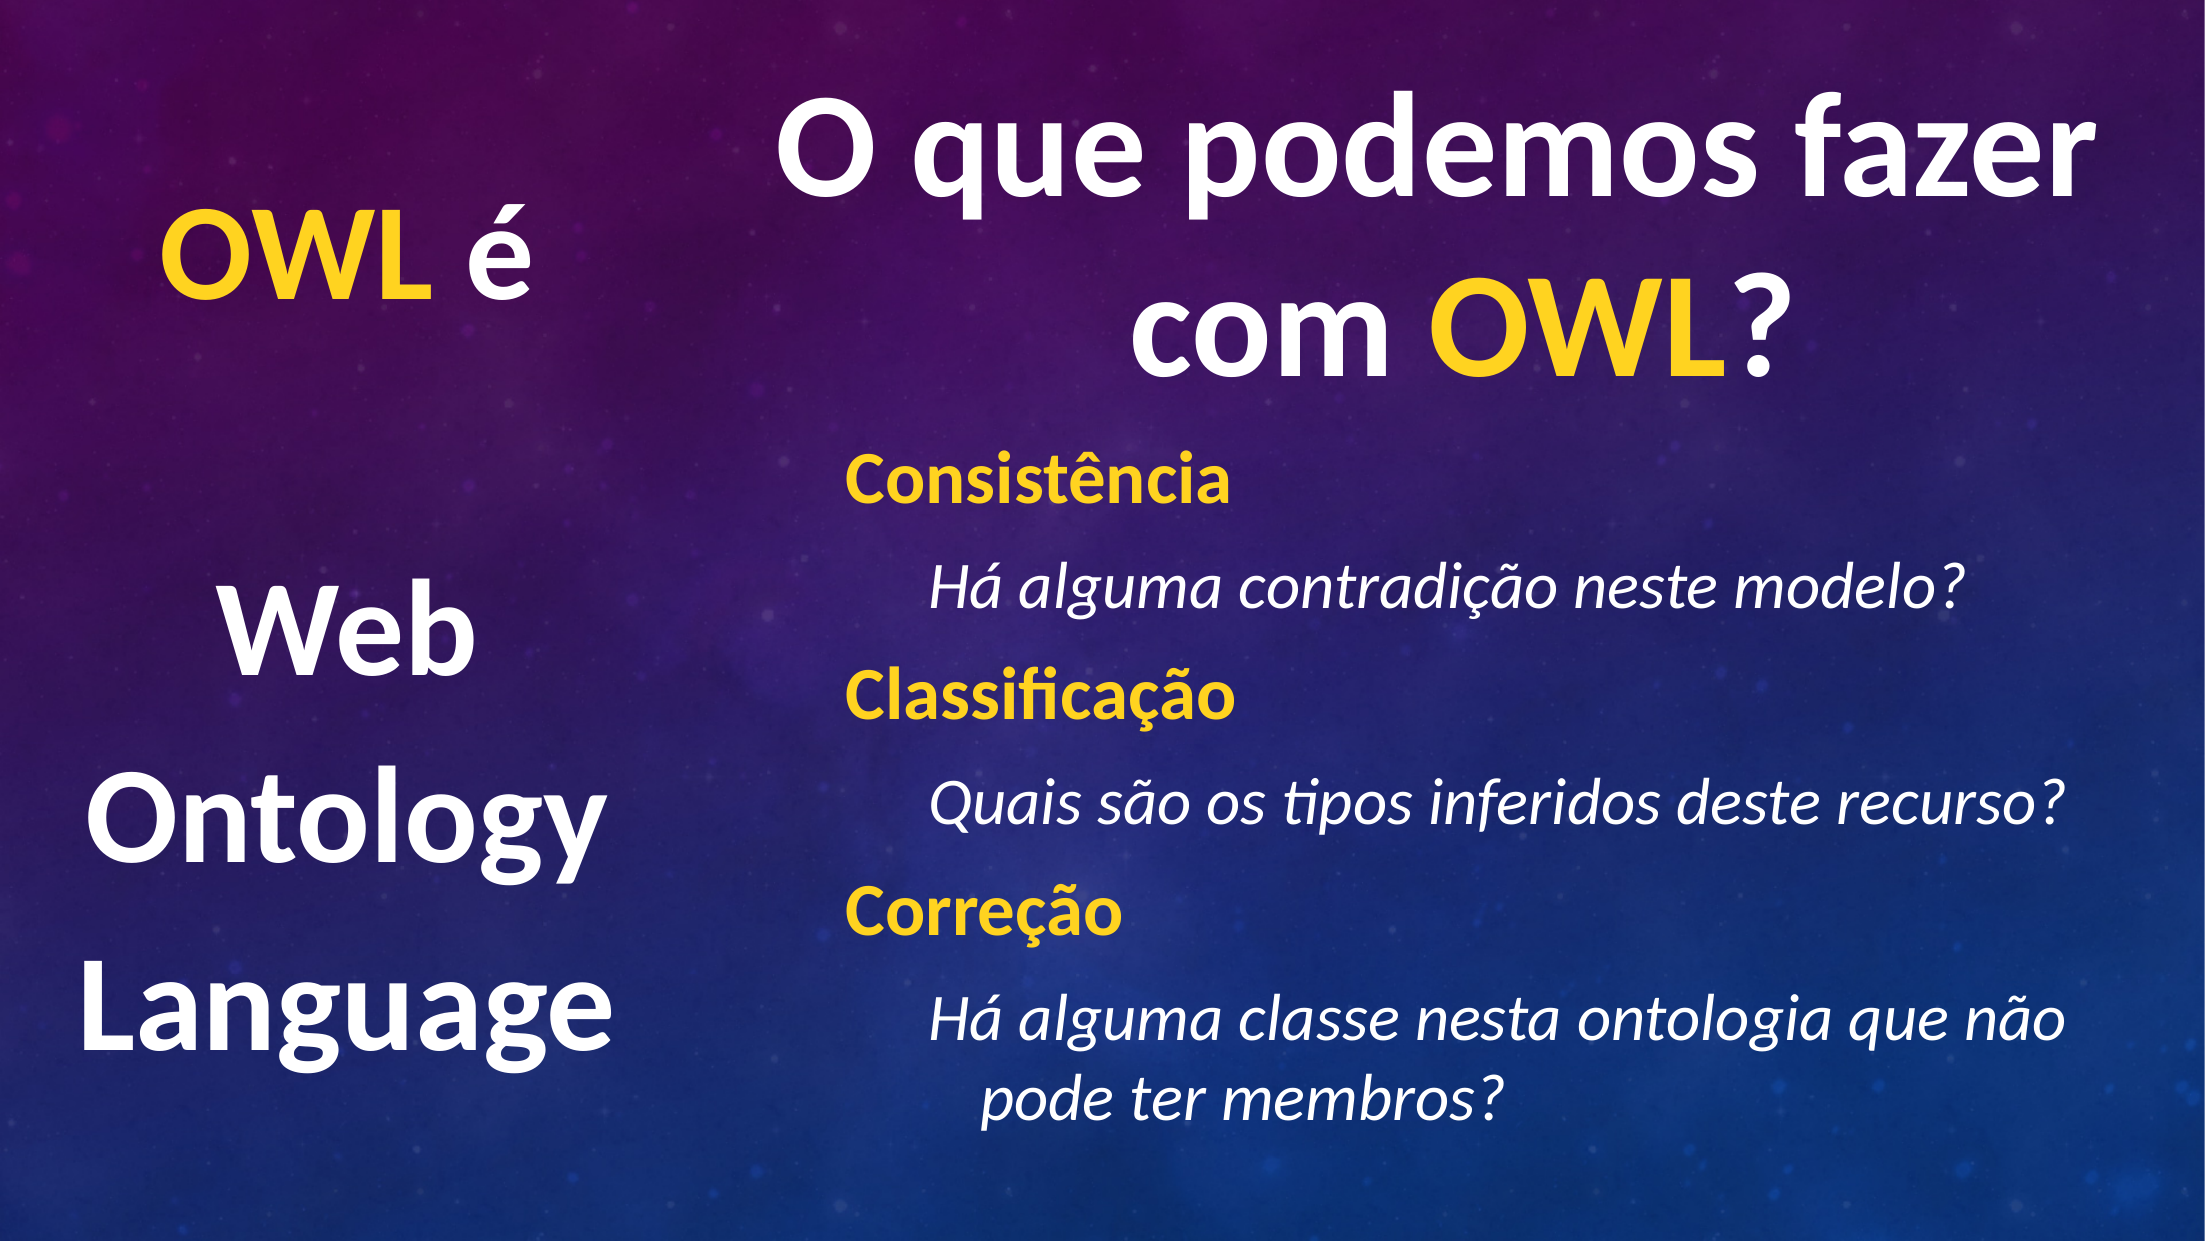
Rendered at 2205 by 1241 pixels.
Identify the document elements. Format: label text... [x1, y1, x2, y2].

picture [0, 0, 2205, 1241]
list OWL é Web Ontology Language [4, 17, 690, 1223]
text_box O que podemos fazer com OWL? Consistência Há alguma contradição neste modelo? Classificação Quais são os tipos inferidos deste recurso? Correção Há alguma classe nesta ontologia que não pode ter membros? [747, 289, 2127, 1094]
